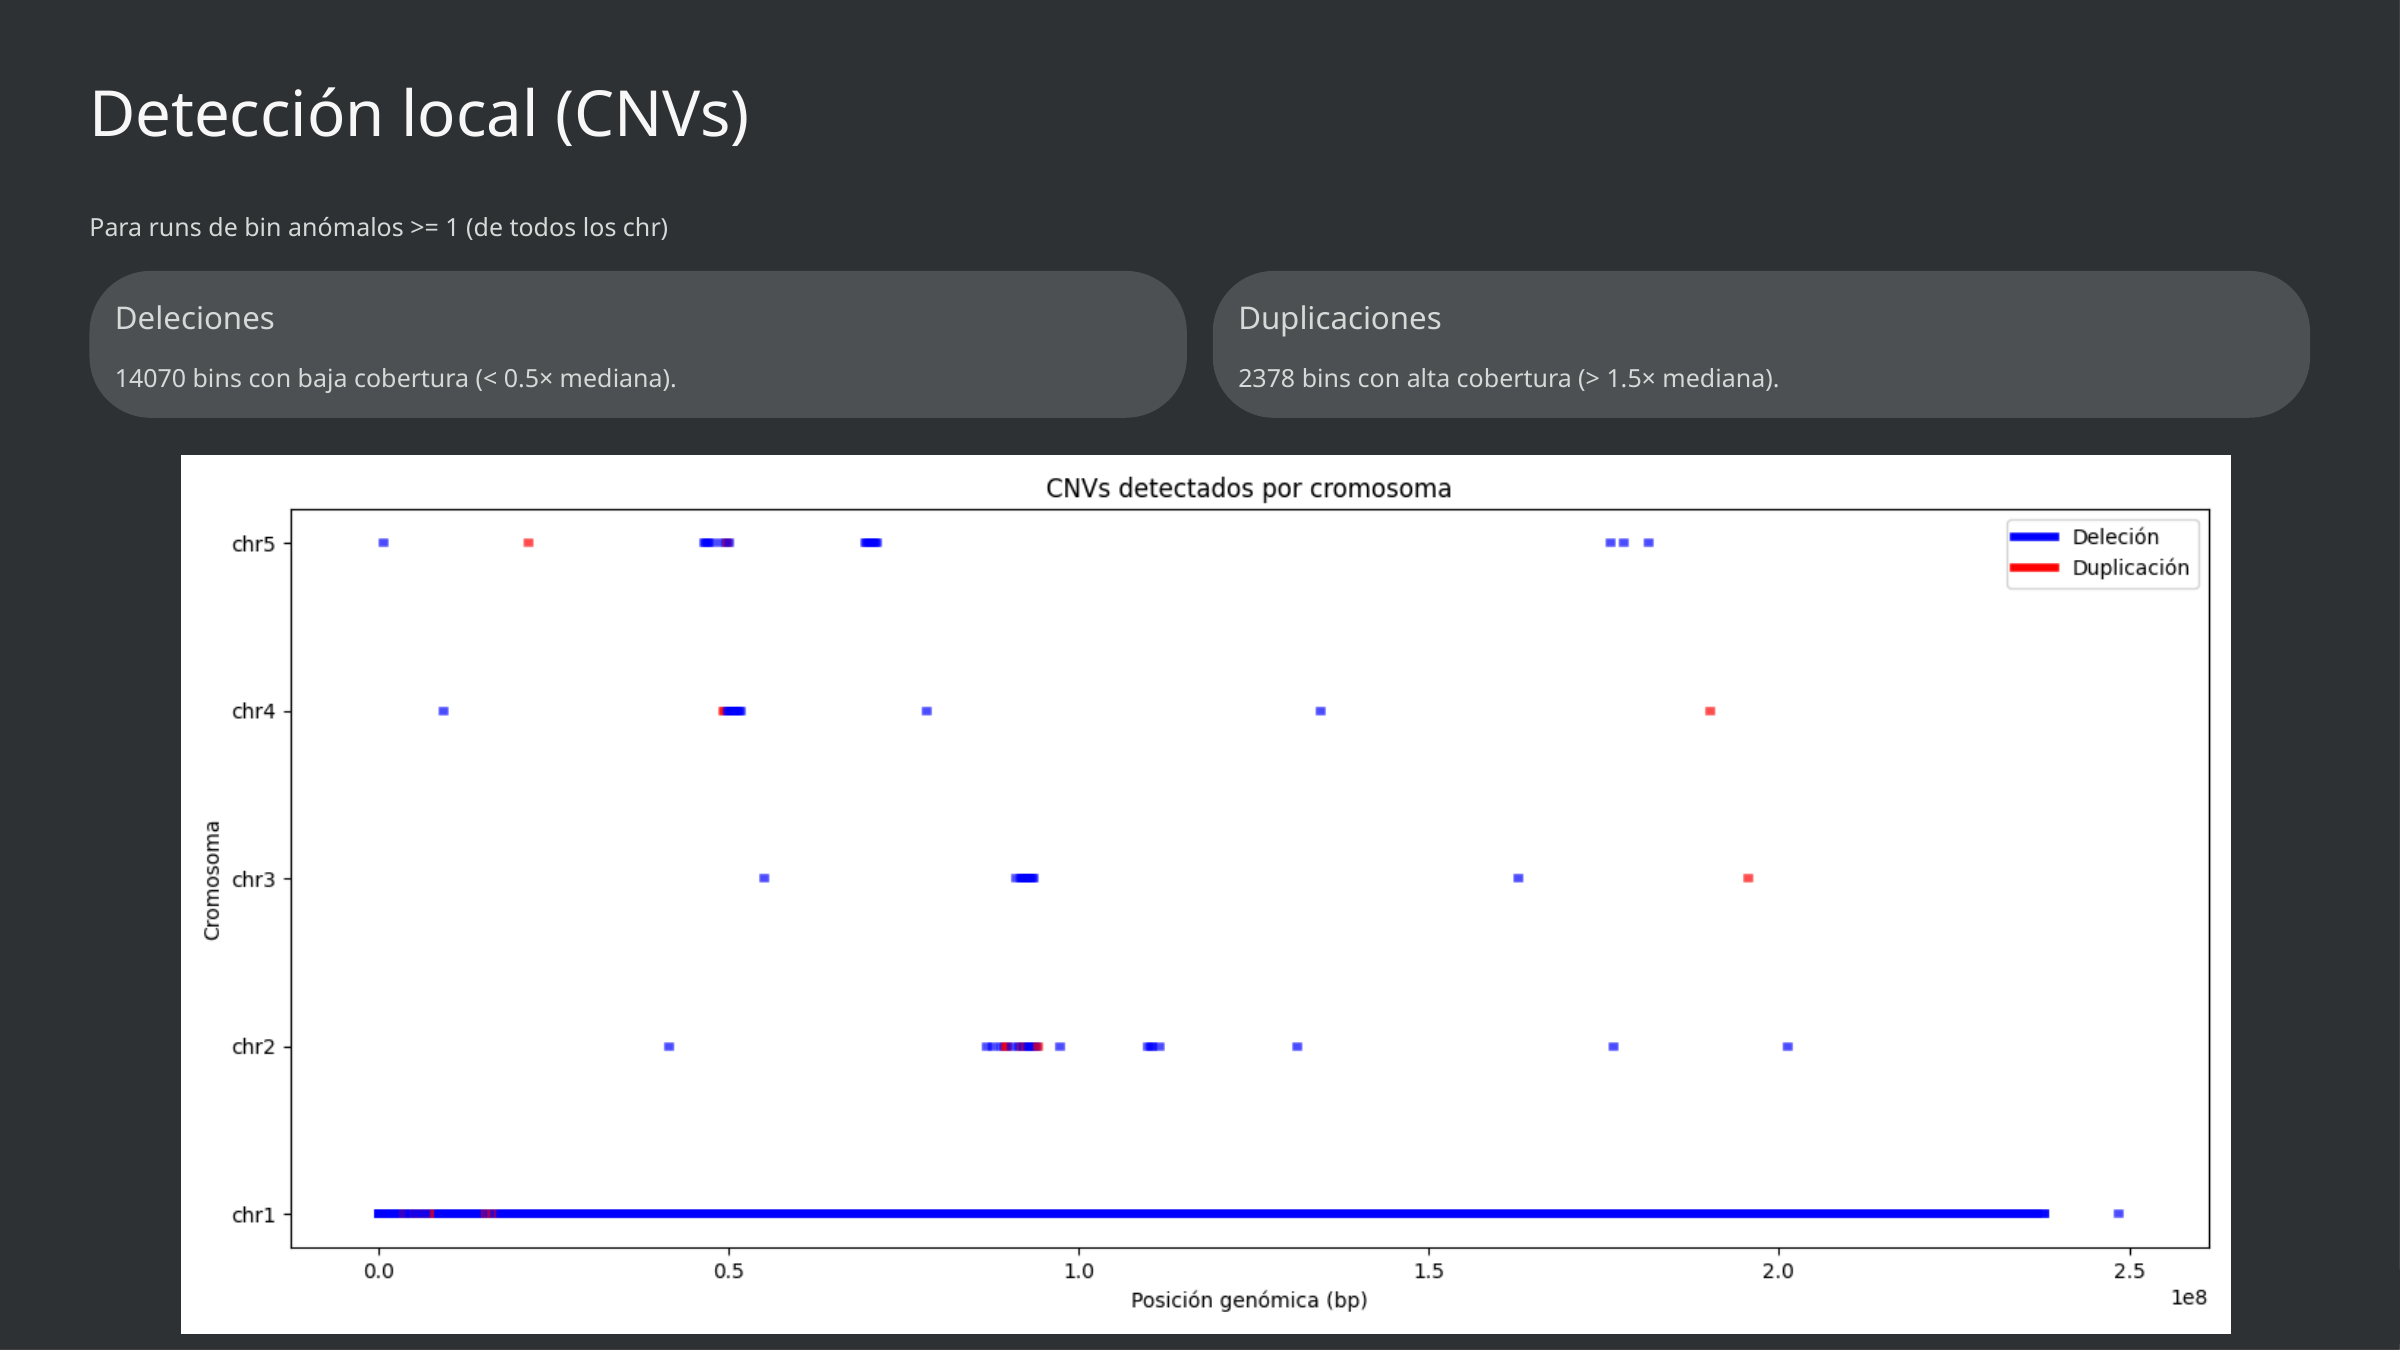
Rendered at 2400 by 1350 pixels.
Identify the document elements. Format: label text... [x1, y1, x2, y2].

text_box Deleciones [114, 296, 434, 336]
picture [181, 455, 2400, 1344]
text_box Para runs de bin anómalos >= 1 (de todos los chr) [89, 201, 2311, 242]
text_box [89, 270, 1187, 418]
text_box [1212, 270, 2311, 418]
text_box Detección local (CNVs) [89, 70, 781, 150]
text_box Duplicaciones [1238, 296, 1558, 336]
text_box 14070 bins con baja cobertura (< 0.5× mediana). [114, 351, 1162, 393]
text_box 2378 bins con alta cobertura (> 1.5× mediana). [1238, 351, 2285, 393]
